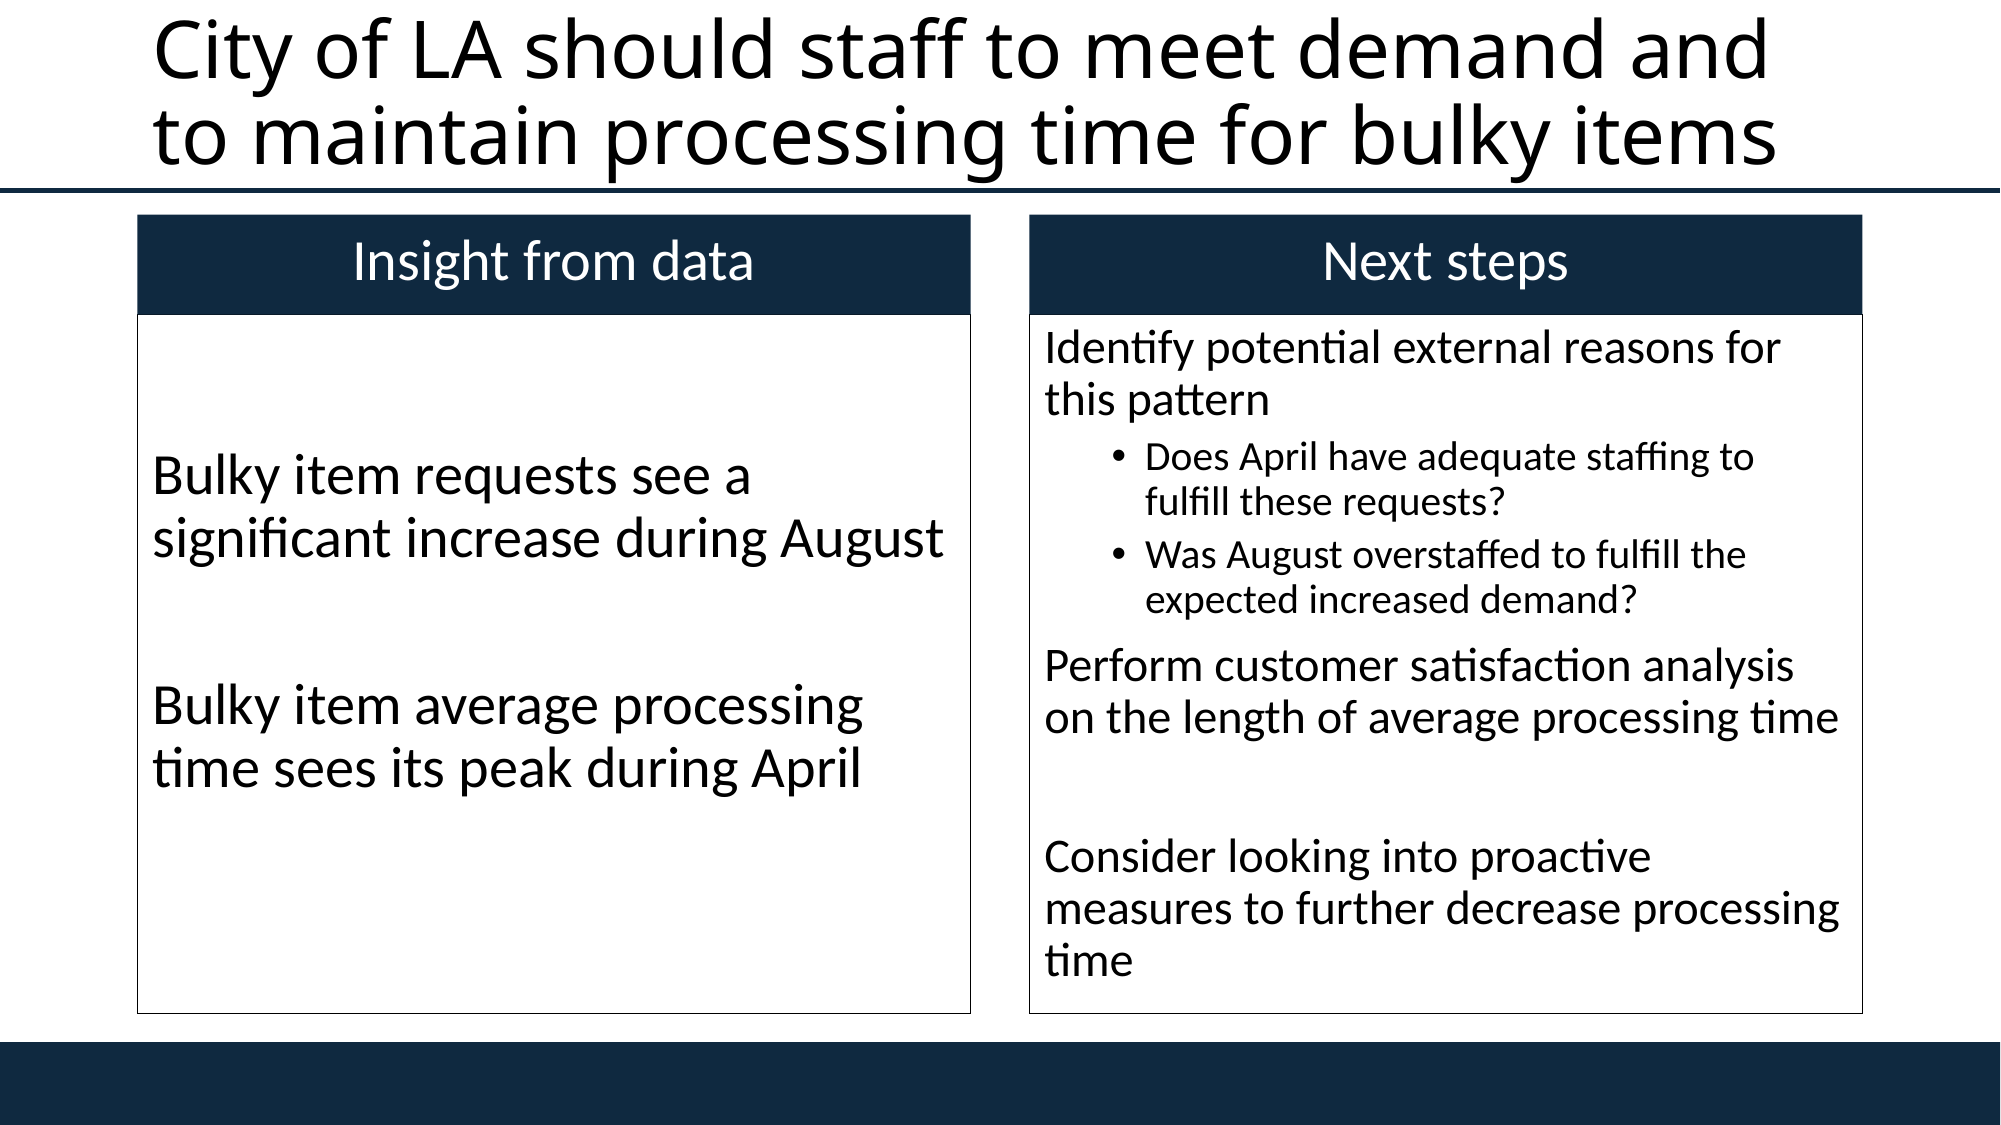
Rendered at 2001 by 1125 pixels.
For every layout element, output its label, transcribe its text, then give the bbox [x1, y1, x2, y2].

title City of LA should staff to meet demand and to maintain processing time for bulky items [137, 0, 1863, 191]
list Bulky item requests see a significant increase during August Bulky item average processing time sees its peak during April [137, 315, 971, 1014]
text_box Identify potential external reasons for this pattern Does April have adequate staffing to fulfill these requests? Was August overstaffed to fulfill the expected increased demand? Perform customer satisfaction analysis on the length of average processing time Consider looking into proactive measures to further decrease processing time [1029, 315, 1863, 1014]
text_box Next steps [1029, 214, 1863, 315]
text_box Insight from data [137, 214, 971, 315]
